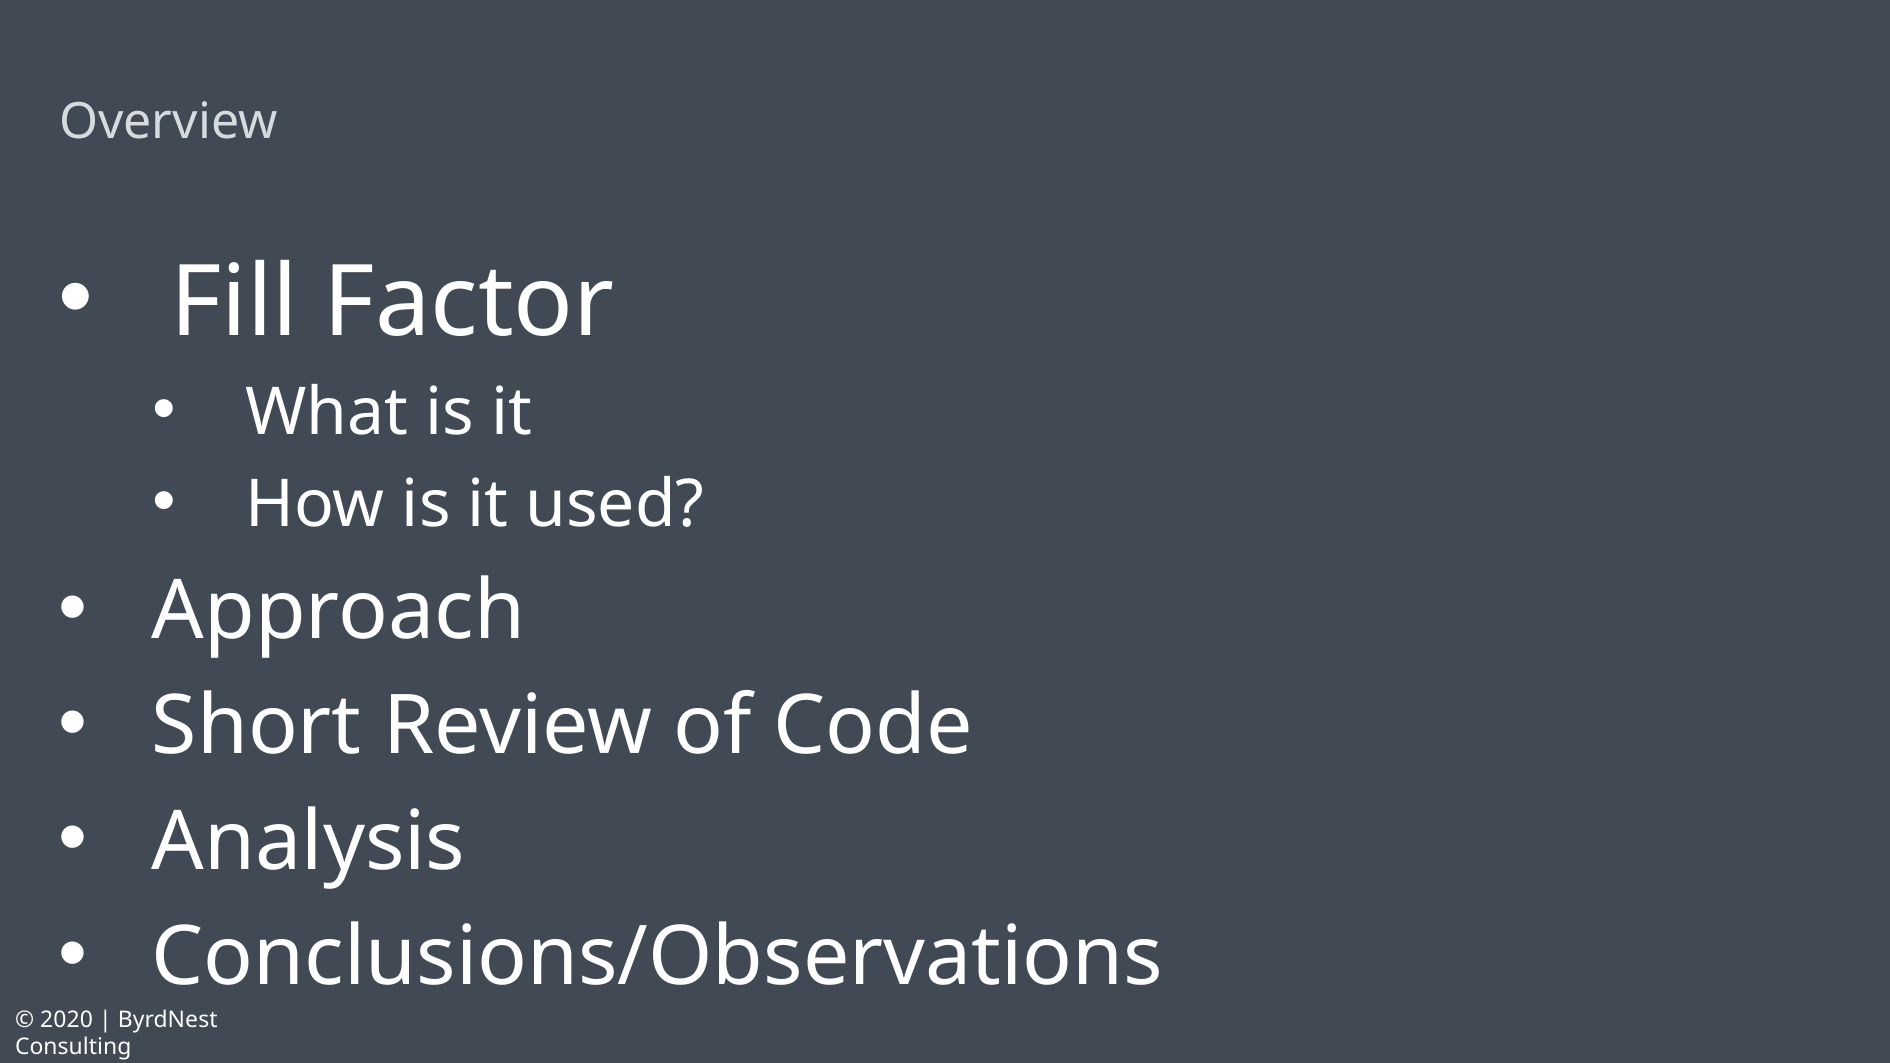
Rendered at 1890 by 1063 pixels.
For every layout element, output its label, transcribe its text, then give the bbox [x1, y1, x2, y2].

title Overview [59, 59, 1831, 178]
list Fill Factor What is it How is it used? Approach Short Review of Code Analysis Conclusions/Observations [59, 236, 1831, 1004]
text_box © 2020 | ByrdNest Consulting [0, 1001, 337, 1062]
